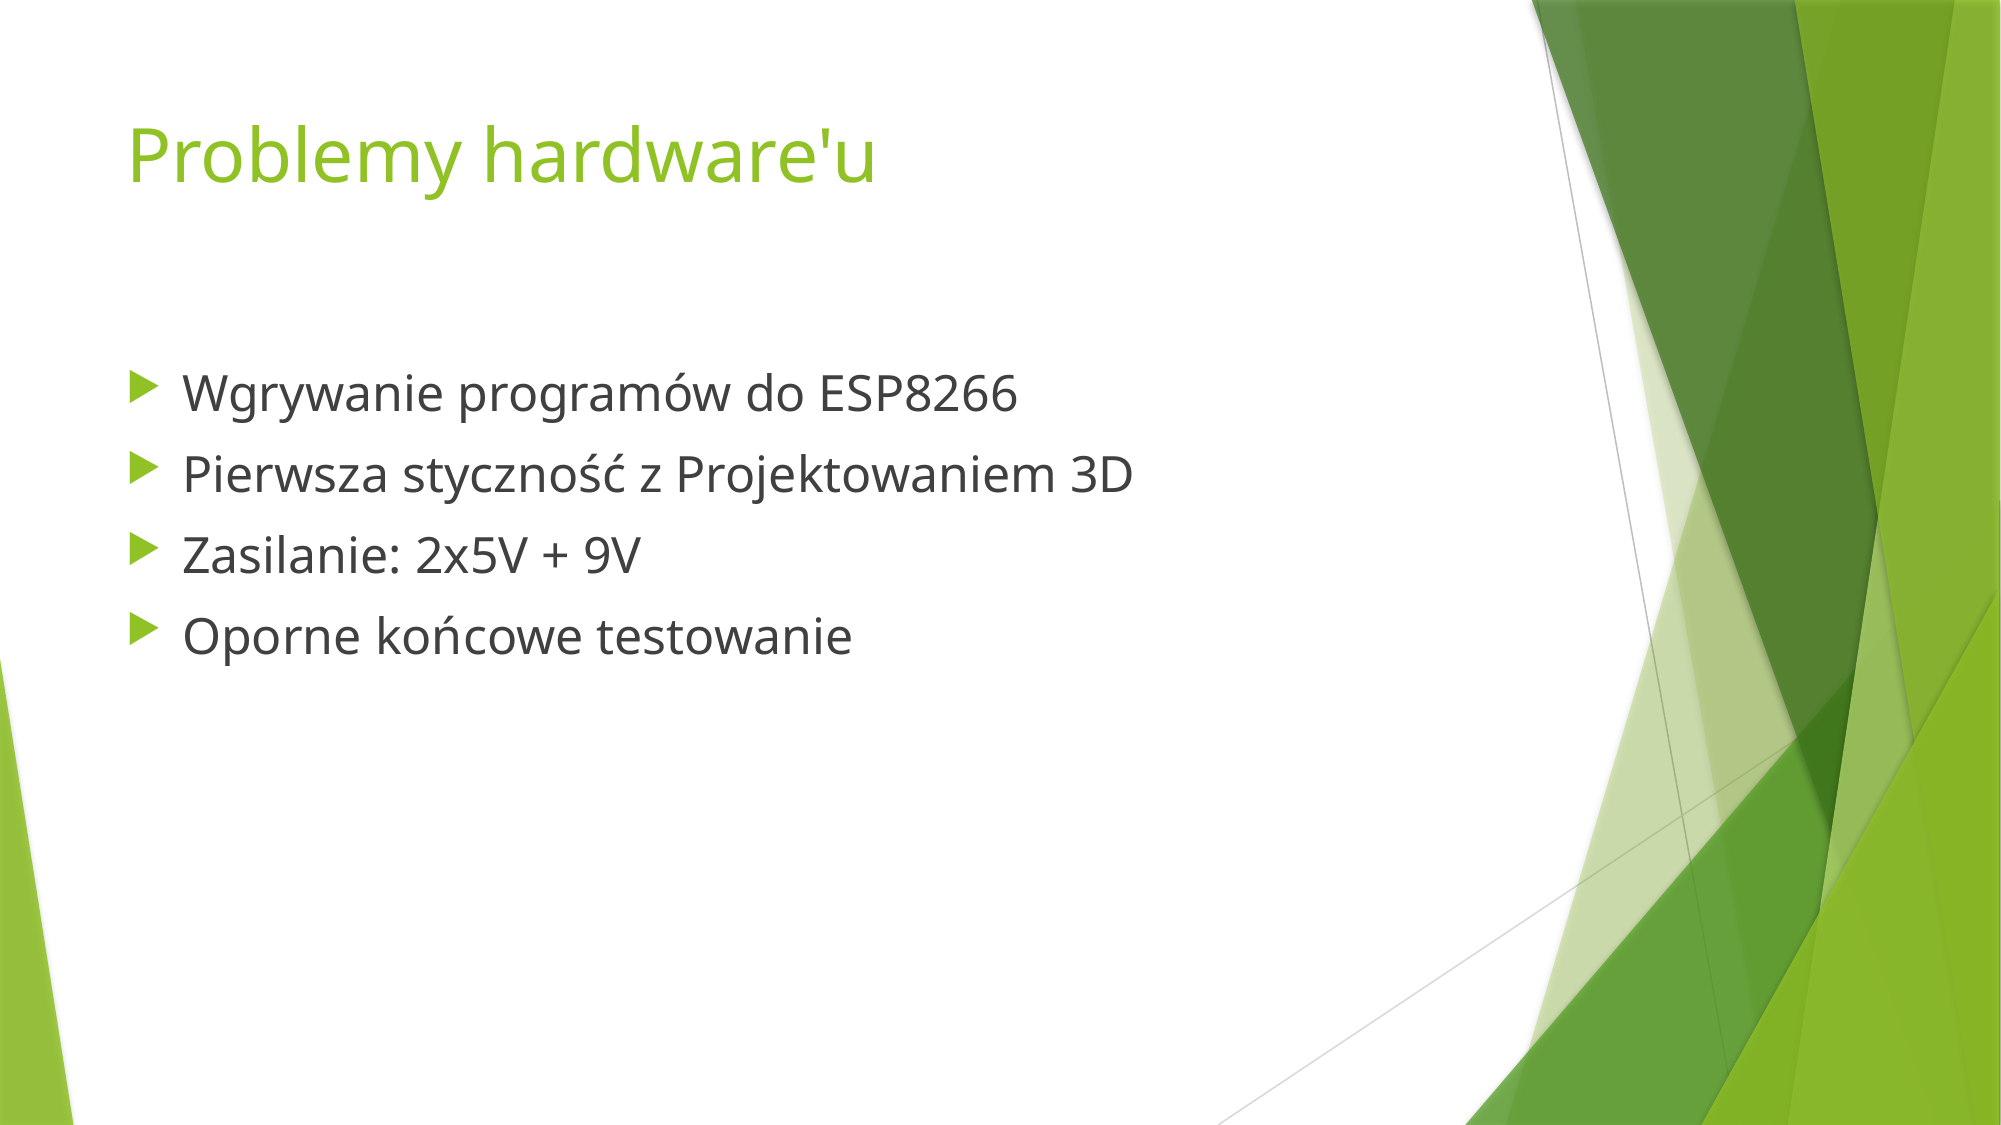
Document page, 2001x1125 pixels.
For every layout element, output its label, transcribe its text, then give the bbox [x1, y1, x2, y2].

title Problemy hardware'u [111, 99, 1522, 317]
list Wgrywanie programów do ESP8266 Pierwsza styczność z Projektowaniem 3D Zasilanie: 2x5V + 9V Oporne końcowe testowanie [111, 354, 1522, 992]
